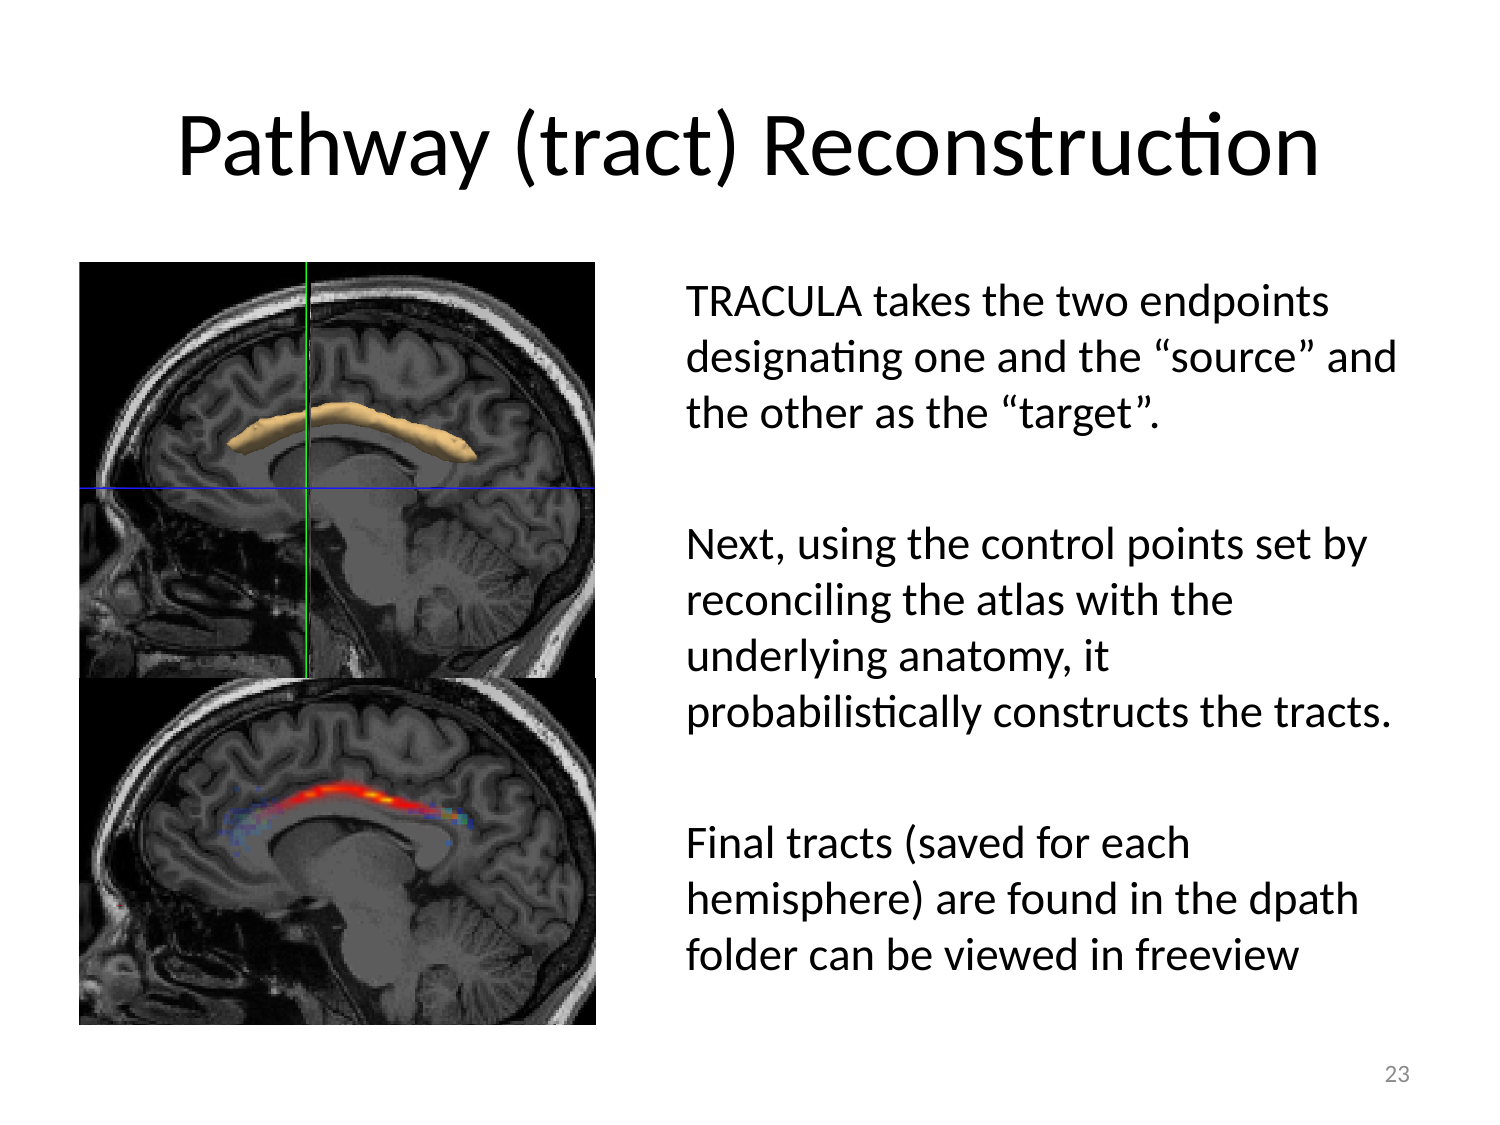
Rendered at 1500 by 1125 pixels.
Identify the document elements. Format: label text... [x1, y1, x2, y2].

slide_number 23 [1074, 1042, 1425, 1103]
list TRACULA takes the two endpoints designating one and the “source” and the other as the “target”. Next, using the control points set by reconciling the atlas with the underlying anatomy, it probabilistically constructs the tracts. Final tracts (saved for each hemisphere) are found in the dpath folder can be viewed in freeview [670, 262, 1425, 1005]
title Pathway (tract) Reconstruction [75, 45, 1425, 233]
picture [79, 262, 596, 1026]
